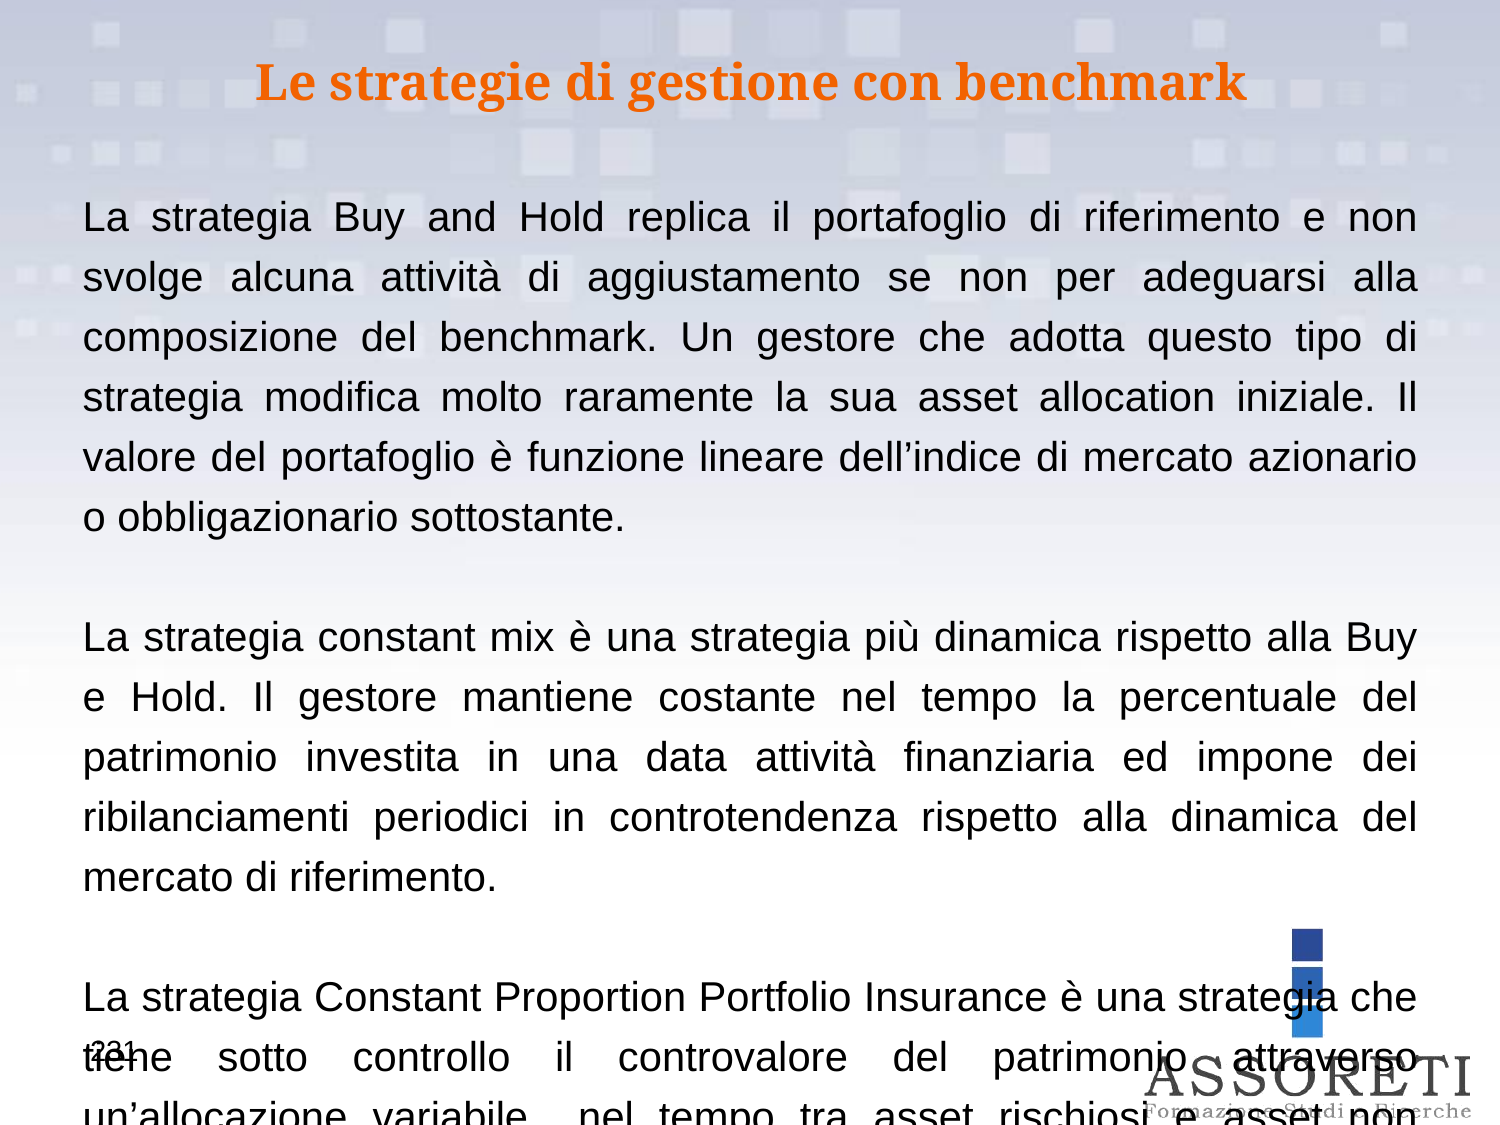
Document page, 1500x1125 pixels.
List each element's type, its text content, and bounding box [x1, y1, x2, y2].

picture [0, 0, 1500, 1125]
text_box Le strategie di gestione con benchmark [72, 42, 1431, 118]
text_box La strategia Buy and Hold replica il portafoglio di riferimento e non svolge alcuna attività di aggiustamento se non per adeguarsi alla composizione del benchmark. Un gestore che adotta questo tipo di strategia modifica molto raramente la sua asset allocation iniziale. Il valore del portafoglio è funzione lineare dell’indice di mercato azionario o obbligazionario sottostante. La strategia constant mix è una strategia più dinamica rispetto alla Buy e Hold. Il gestore mantiene costante nel tempo la percentuale del patrimonio investita in una data attività finanziaria ed impone dei ribilanciamenti periodici in controtendenza rispetto alla dinamica del mercato di riferimento. La strategia Constant Proportion Portfolio Insurance è una strategia che tiene sotto controllo il controvalore del patrimonio attraverso un’allocazione variabile nel tempo tra asset rischiosi e asset non rischiosi. Se il valore del portafoglio sale, si può rischiare di più incrementando la componente azionaria, se il valore del portafoglio scende si deve rischiare meno incrementando la componente obbligazionaria. [68, 172, 1434, 1125]
